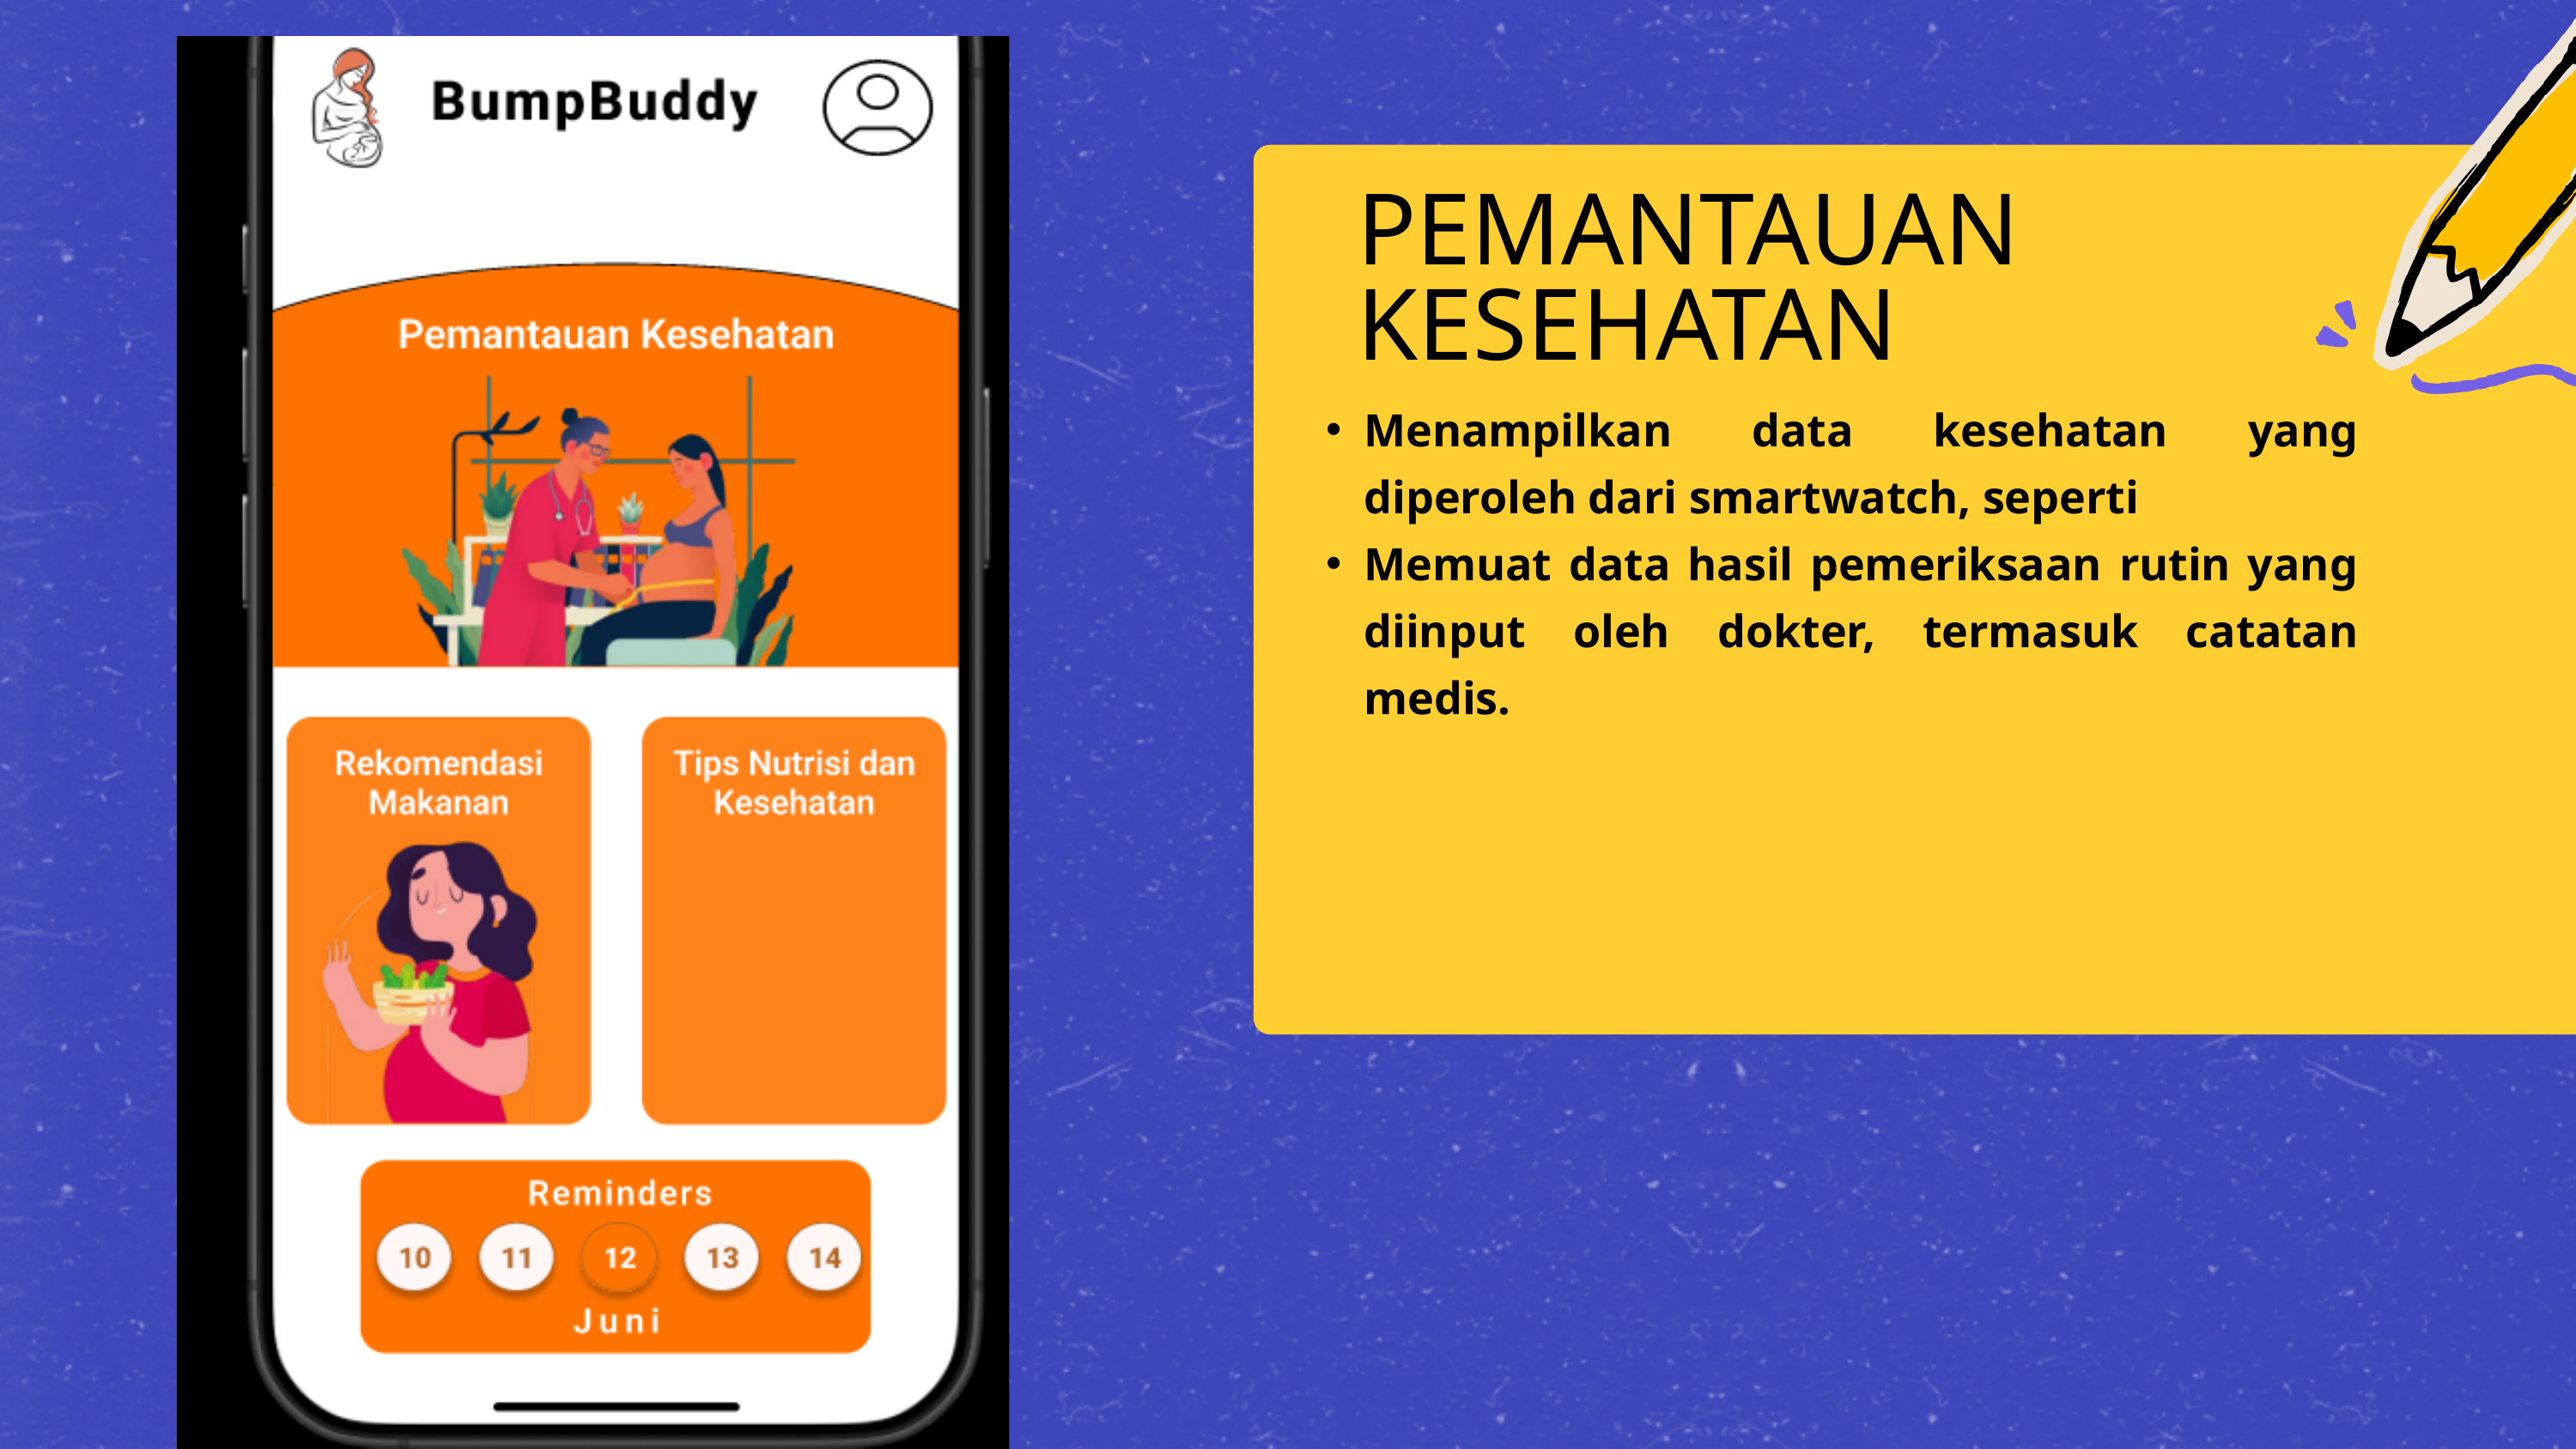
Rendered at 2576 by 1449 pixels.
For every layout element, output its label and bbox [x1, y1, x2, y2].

text_box [176, 36, 1010, 1449]
text_box [2315, 0, 2576, 143]
text_box [1253, 144, 2576, 1035]
text_box [0, 0, 2576, 1449]
